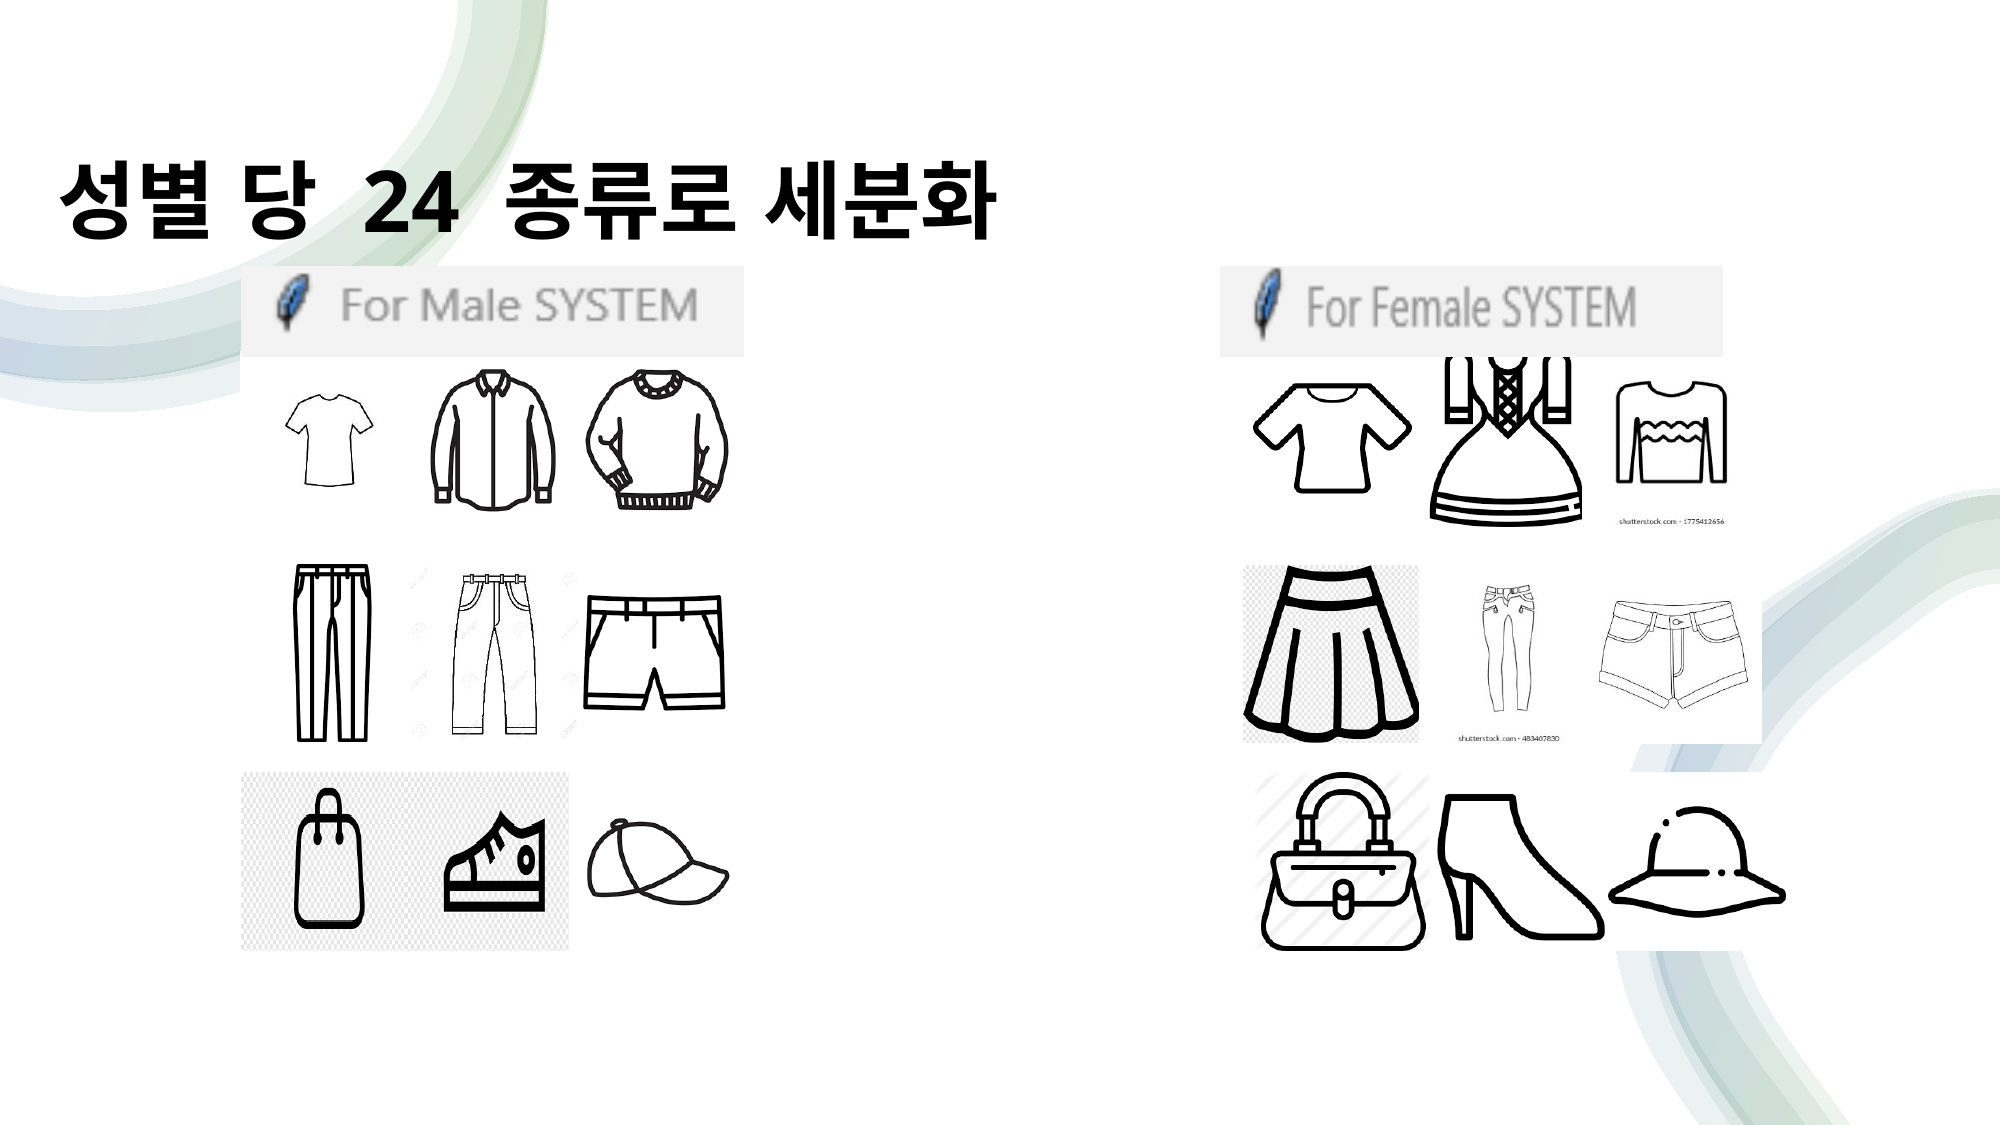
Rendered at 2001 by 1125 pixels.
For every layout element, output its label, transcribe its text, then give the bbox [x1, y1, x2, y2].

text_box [0, 0, 549, 412]
picture [243, 563, 743, 743]
title 성별 당 24 종류로 세분화 [549, 95, 1925, 314]
picture [1243, 565, 1762, 744]
picture [1254, 772, 1786, 951]
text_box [1488, 612, 2000, 1002]
picture [240, 266, 746, 529]
picture [1220, 266, 1760, 527]
picture [241, 772, 747, 951]
text_box [0, 0, 2000, 1125]
